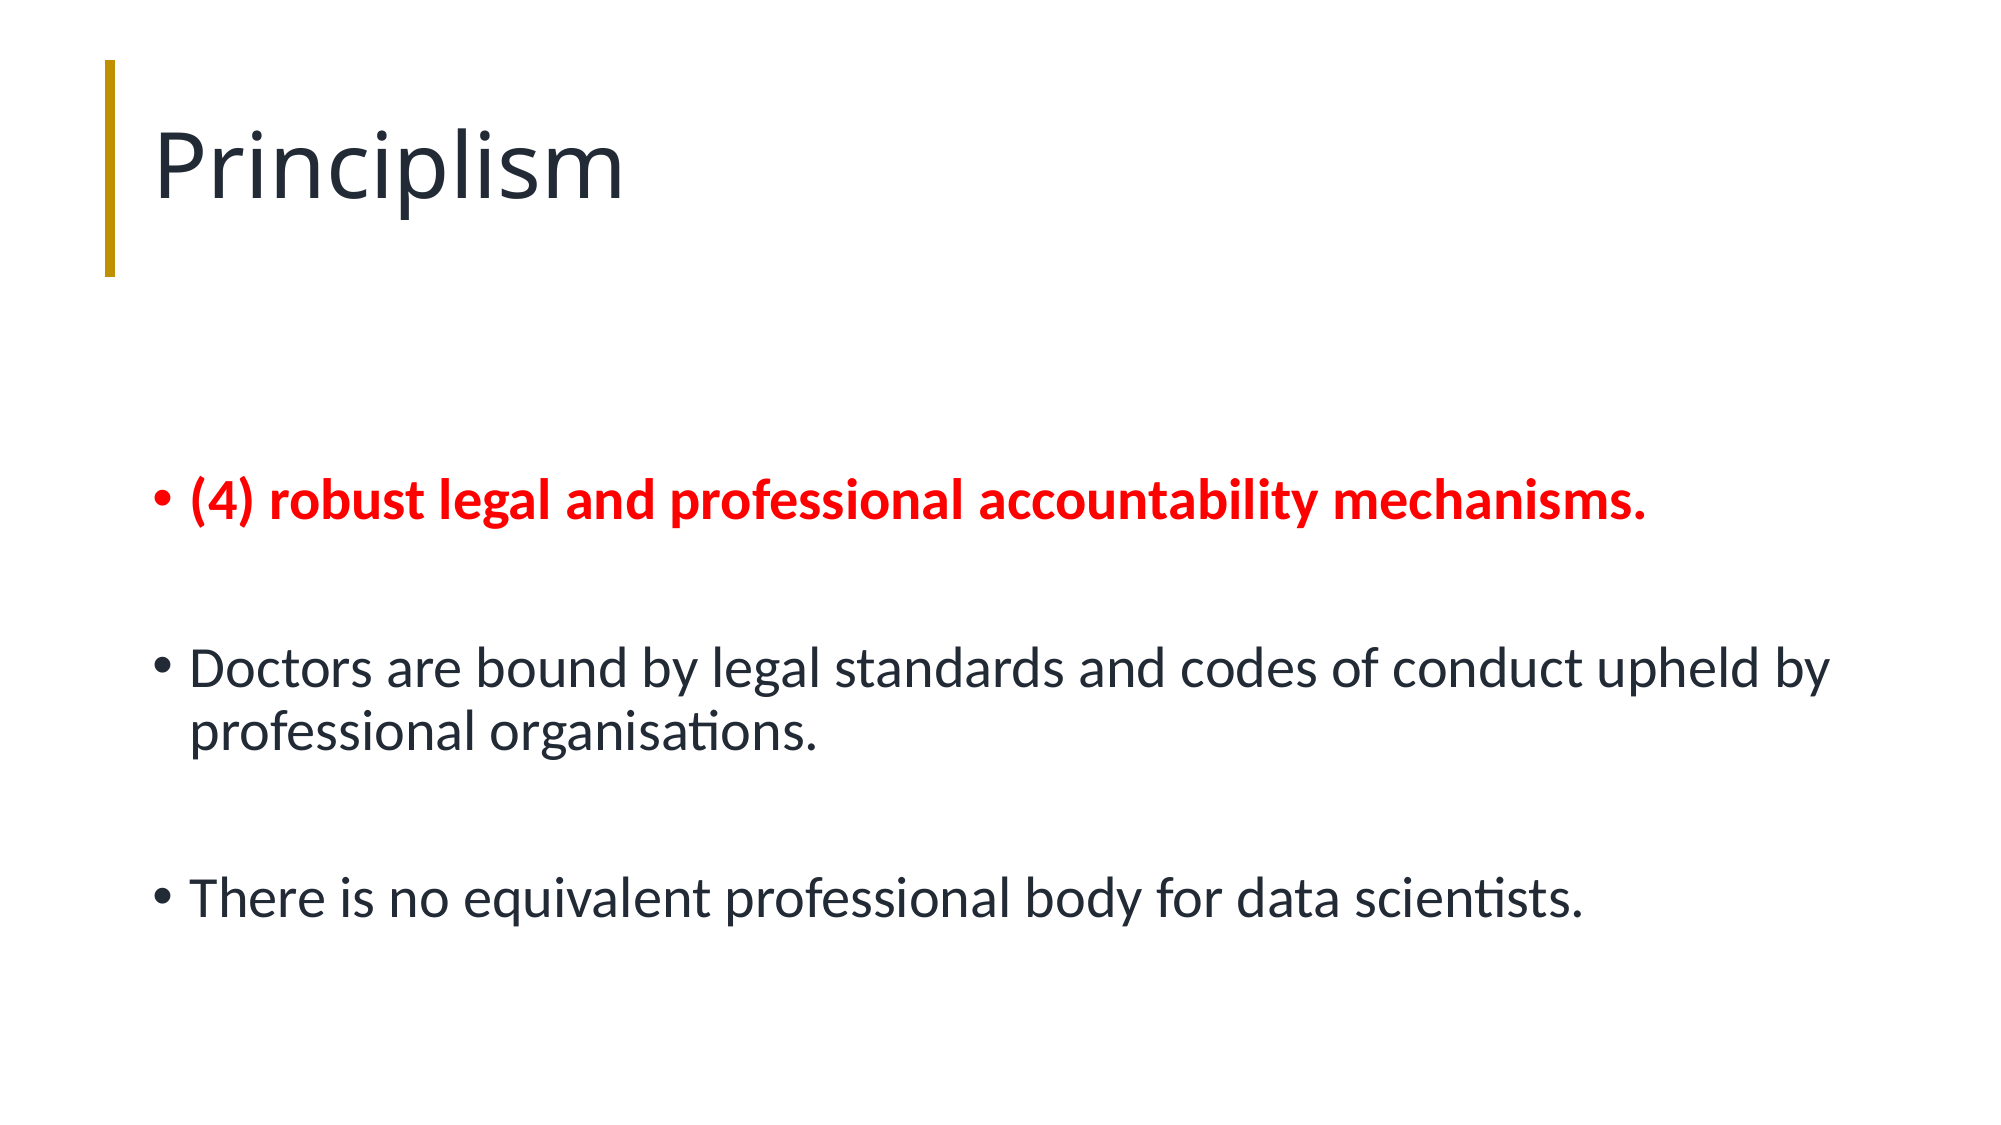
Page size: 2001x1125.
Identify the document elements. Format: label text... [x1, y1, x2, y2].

title Principlism [137, 59, 1863, 278]
list (4) robust legal and professional accountability mechanisms. Doctors are bound by legal standards and codes of conduct upheld by professional organisations. There is no equivalent professional body for data scientists. [137, 371, 1863, 1066]
